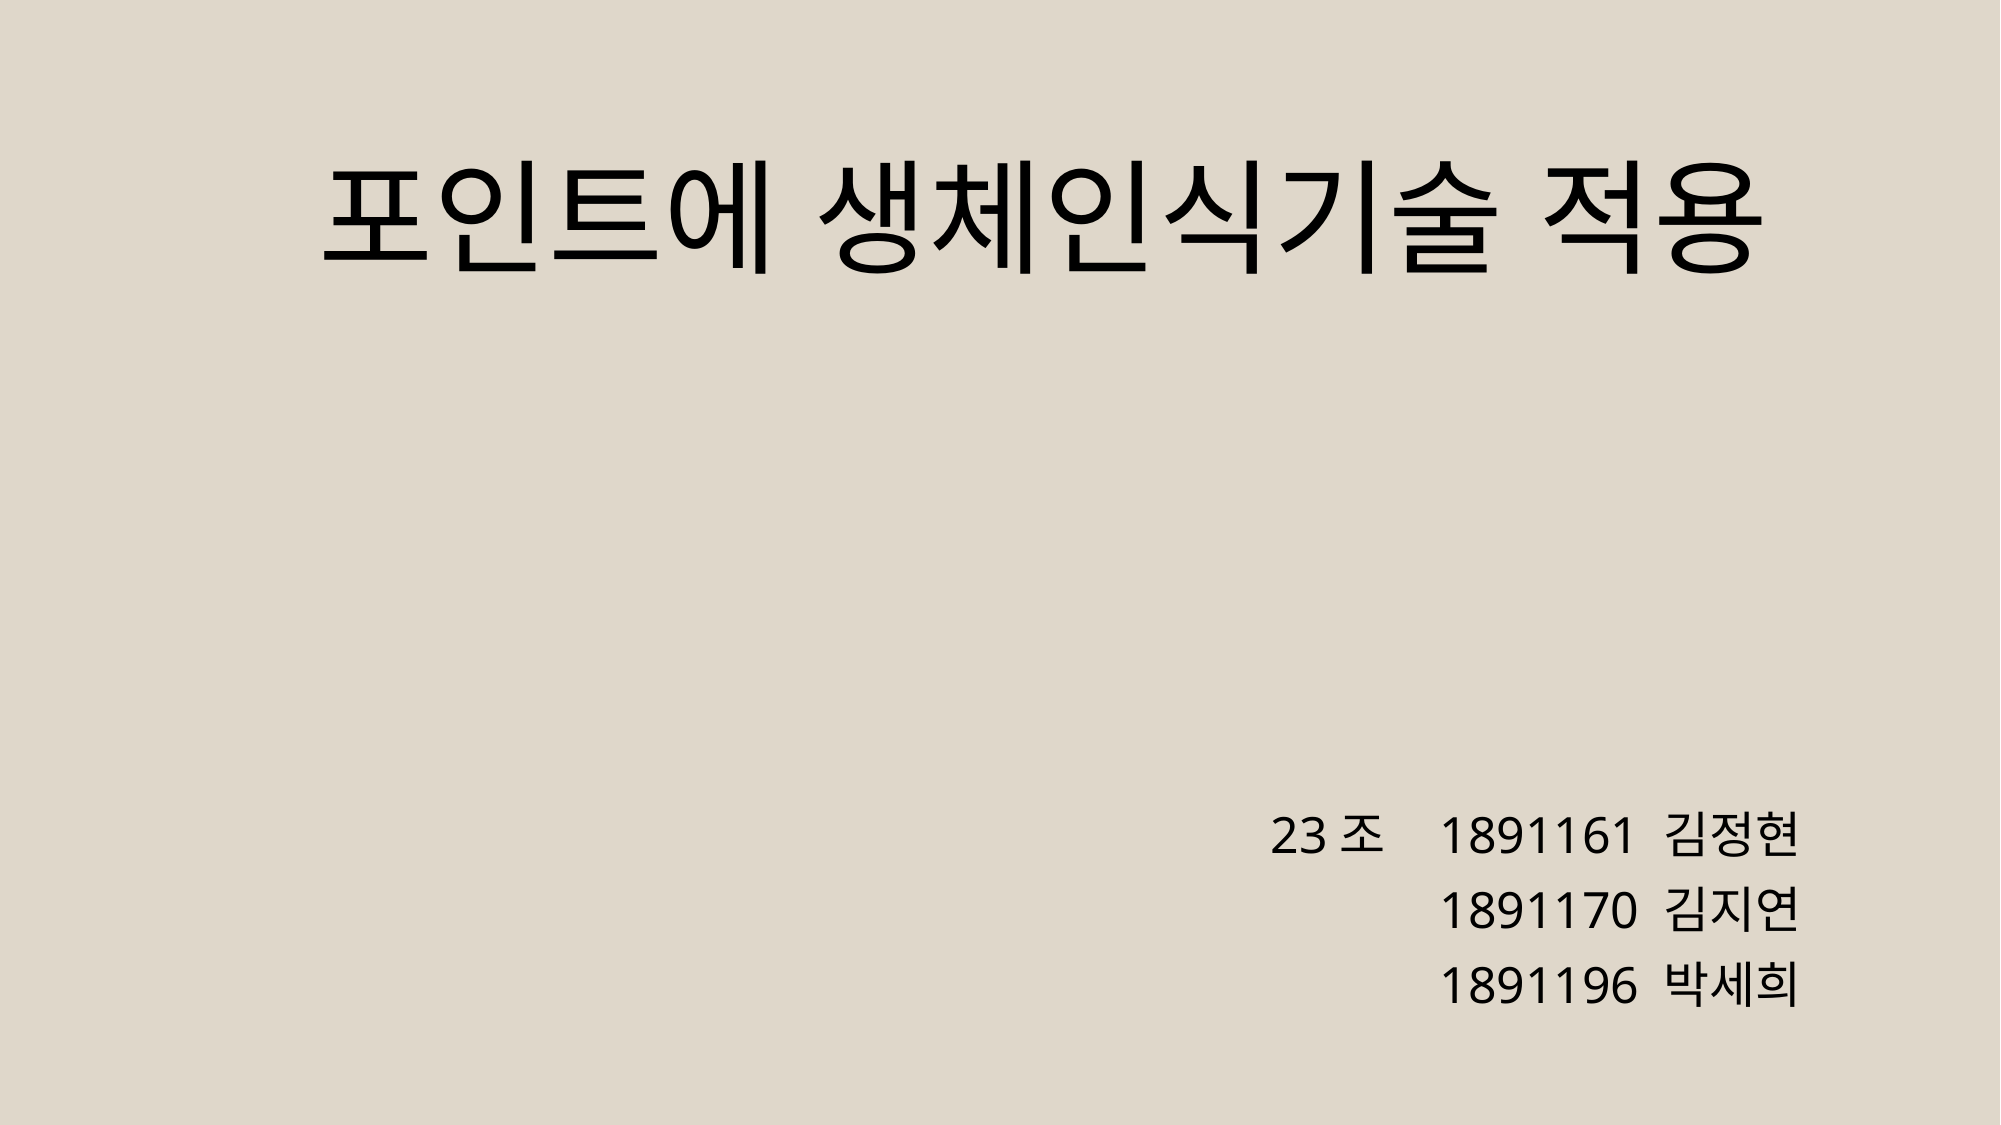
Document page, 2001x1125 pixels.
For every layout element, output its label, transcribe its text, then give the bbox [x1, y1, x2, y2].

title 포인트에 생체인식기술 적용 [184, 96, 1903, 299]
subtitle 23조 1891161 김정현 1891170 김지연 1891196 박세희 [808, 803, 1818, 1102]
